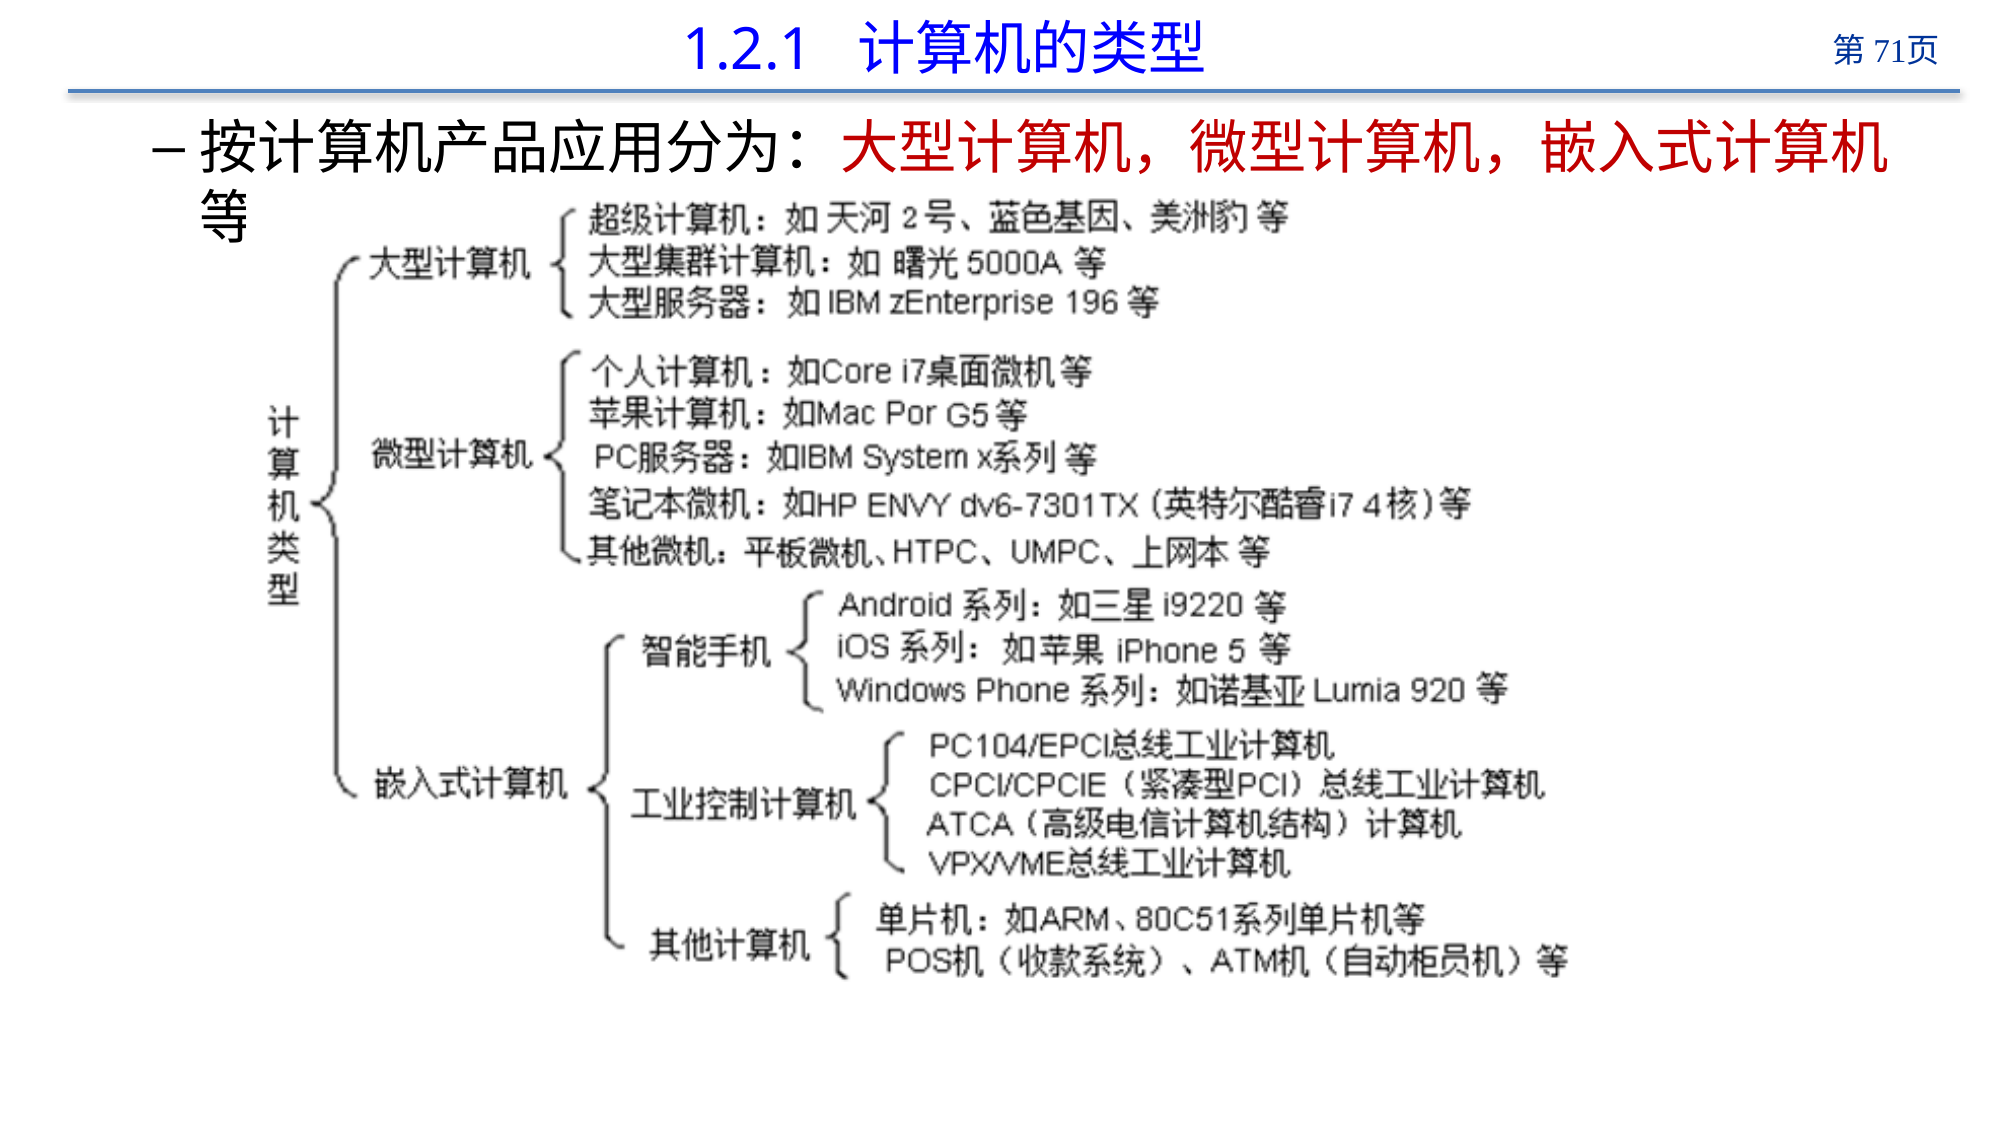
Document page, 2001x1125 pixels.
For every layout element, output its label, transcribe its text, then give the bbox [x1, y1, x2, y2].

title 1.2.1 计算机的类型 [115, 3, 1774, 88]
list 按计算机产品应用分为：大型计算机，微型计算机，嵌入式计算机等。 [62, 102, 1959, 1087]
picture [245, 189, 1621, 985]
